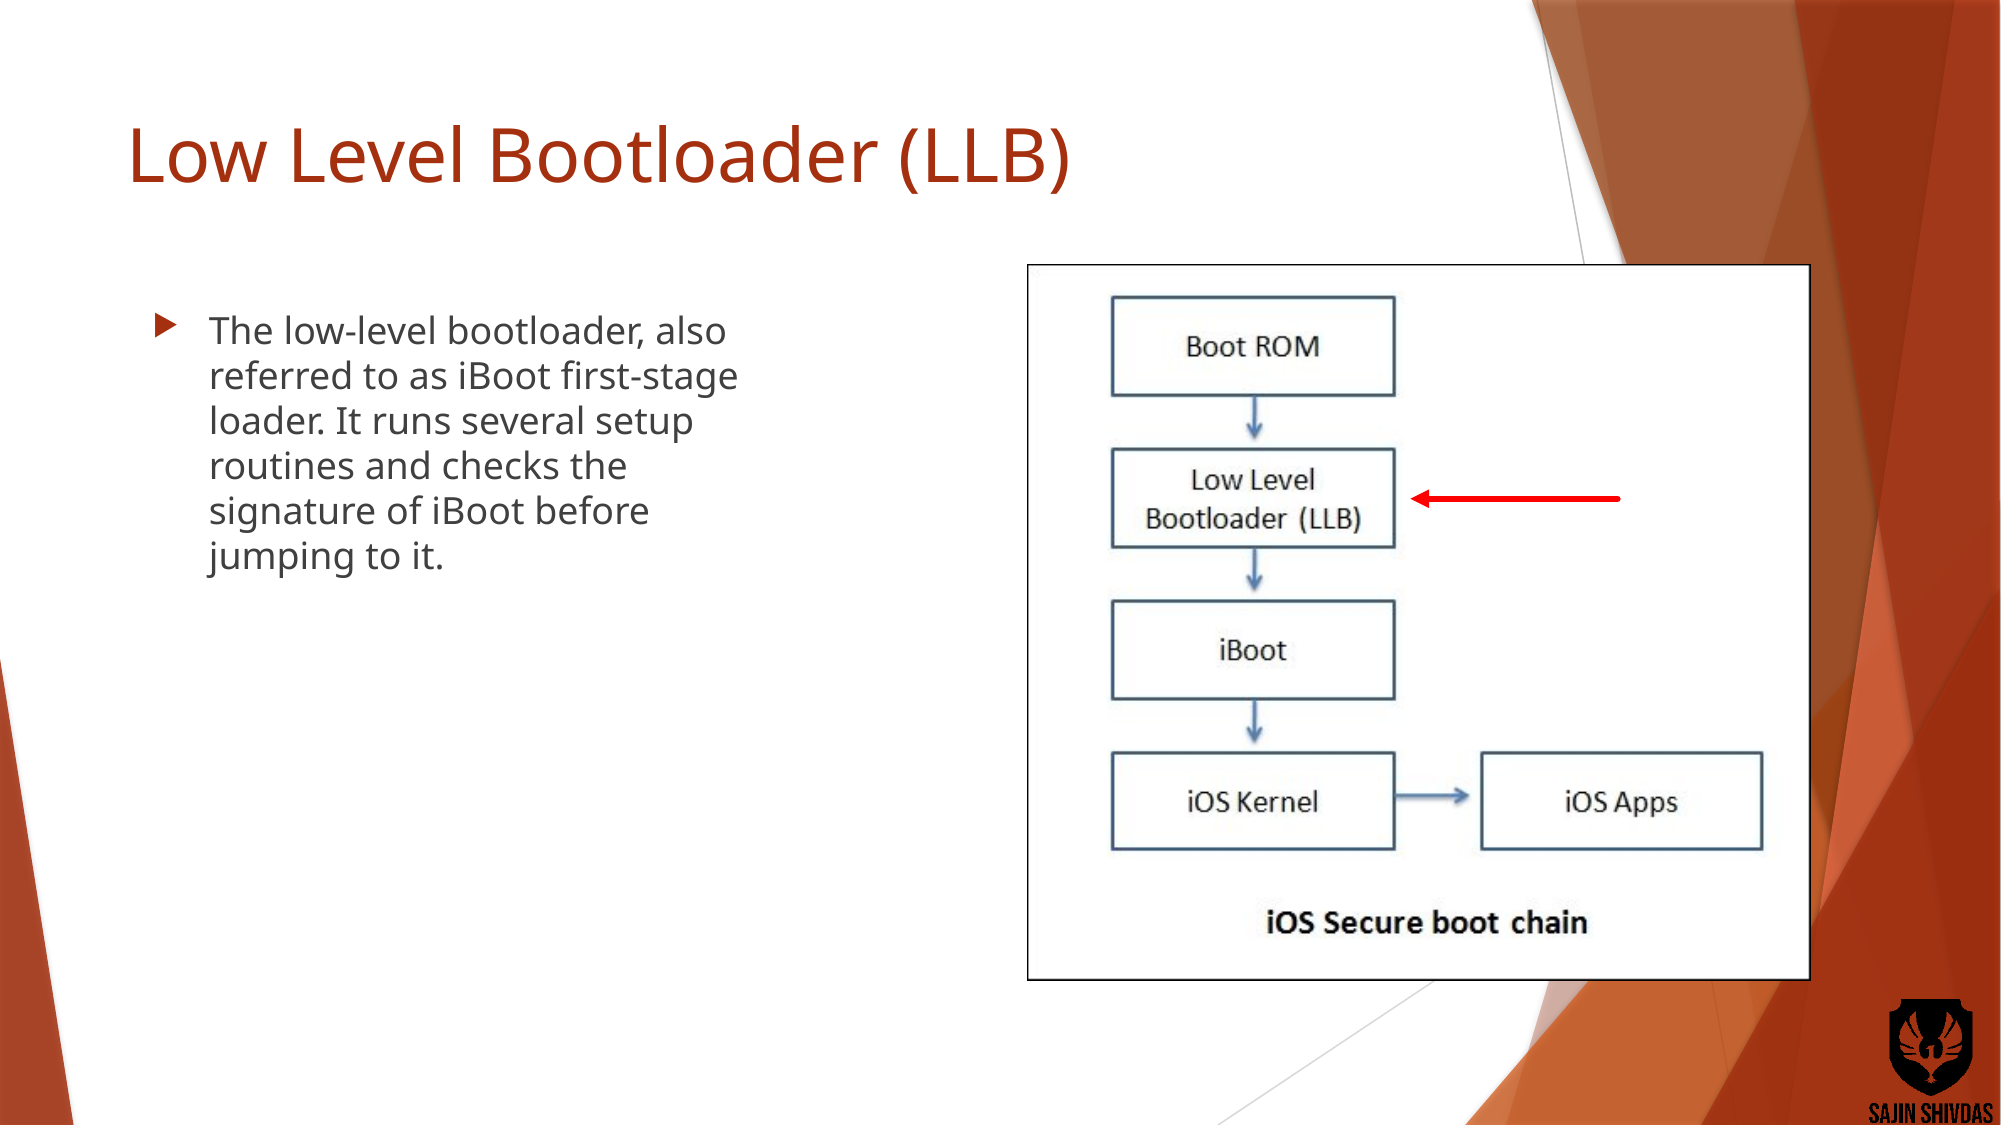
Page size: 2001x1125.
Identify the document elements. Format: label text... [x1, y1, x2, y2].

picture [1026, 263, 1812, 981]
list The low-level bootloader, also referred to as iBoot first-stage loader. It runs several setup routines and checks the signature of iBoot before jumping to it. [137, 299, 795, 1014]
picture [1855, 986, 2001, 1125]
title Low Level Bootloader (LLB) [111, 99, 1522, 317]
